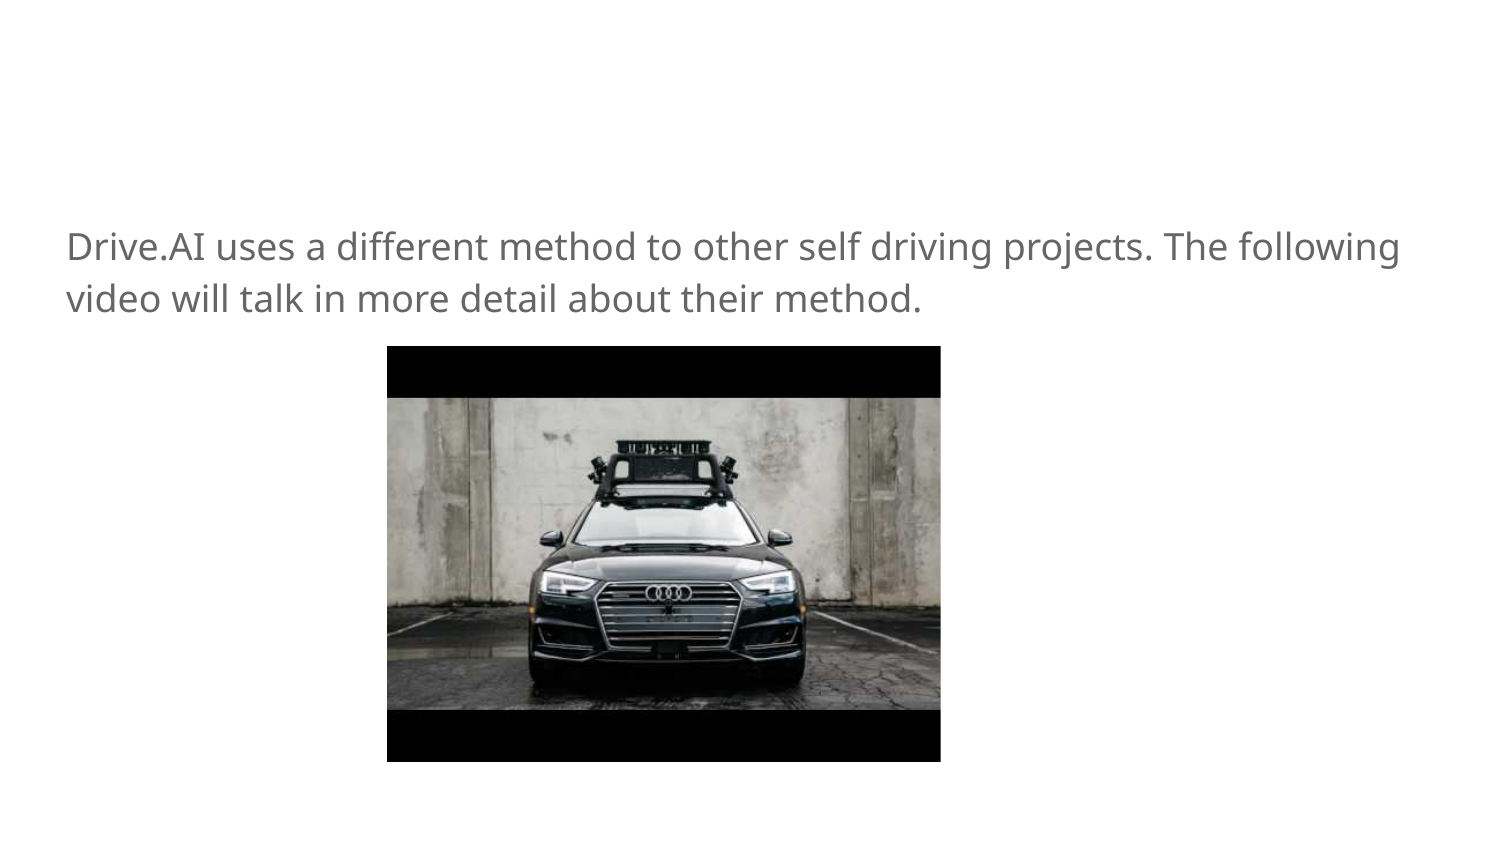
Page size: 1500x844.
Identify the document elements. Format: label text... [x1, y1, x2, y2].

text_box [387, 346, 941, 762]
list Drive.AI uses a different method to other self driving projects. The following video will talk in more detail about their method. [51, 201, 1449, 750]
